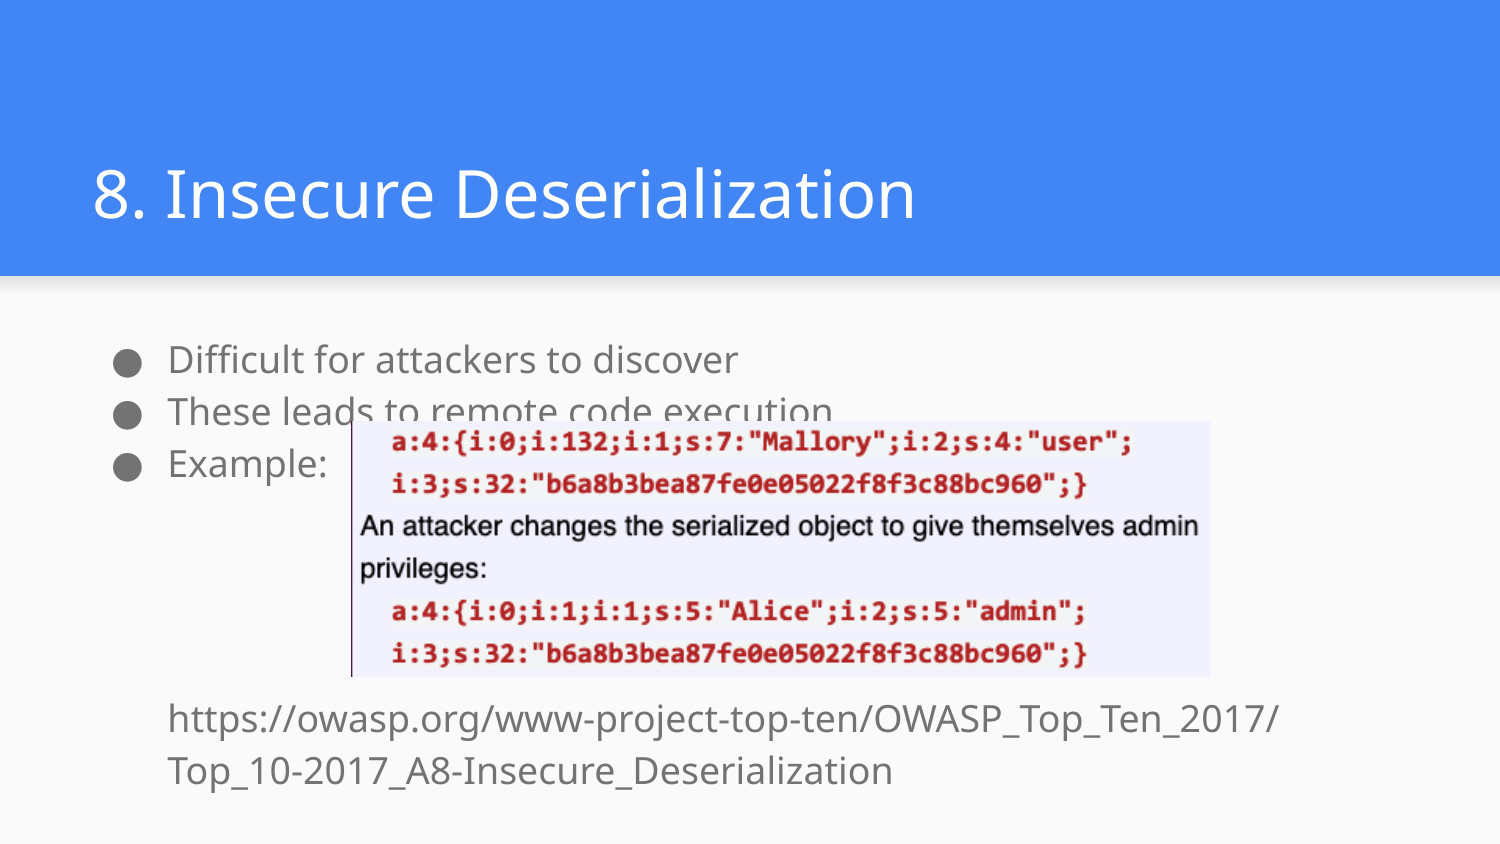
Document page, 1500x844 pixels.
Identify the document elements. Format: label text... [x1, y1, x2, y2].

title 8. Insecure Deserialization [77, 121, 1427, 248]
picture [350, 421, 1211, 677]
list Difficult for attackers to discover These leads to remote code execution Example: https://owasp.org/www-project-top-ten/OWASP_Top_Ten_2017/Top_10-2017_A8-Insecure_Deserialization [77, 314, 1427, 760]
